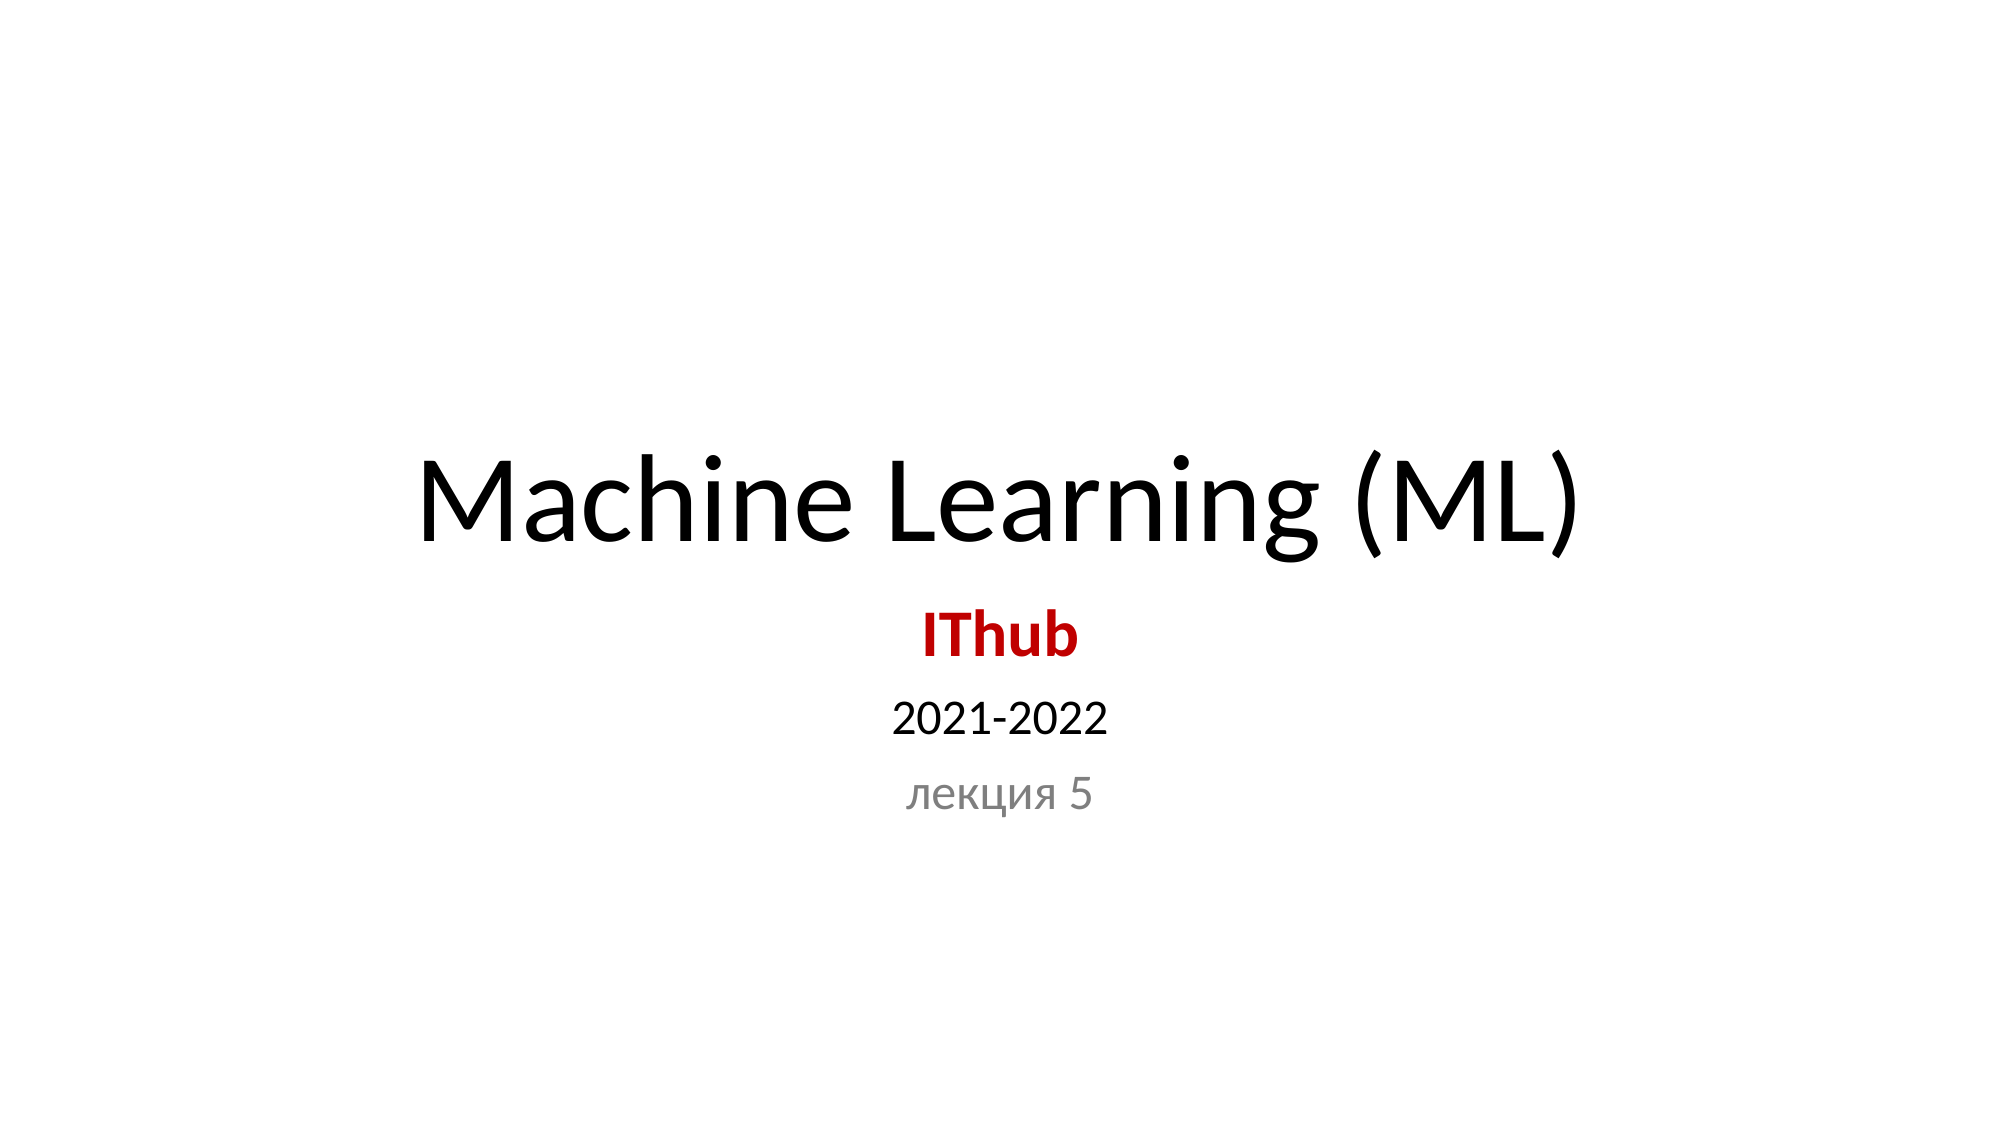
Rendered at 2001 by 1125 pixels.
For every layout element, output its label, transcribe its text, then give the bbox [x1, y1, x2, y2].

title Machine Learning (ML) [249, 184, 1750, 576]
subtitle IThub 2021-2022 лекция 5 [249, 590, 1750, 863]
